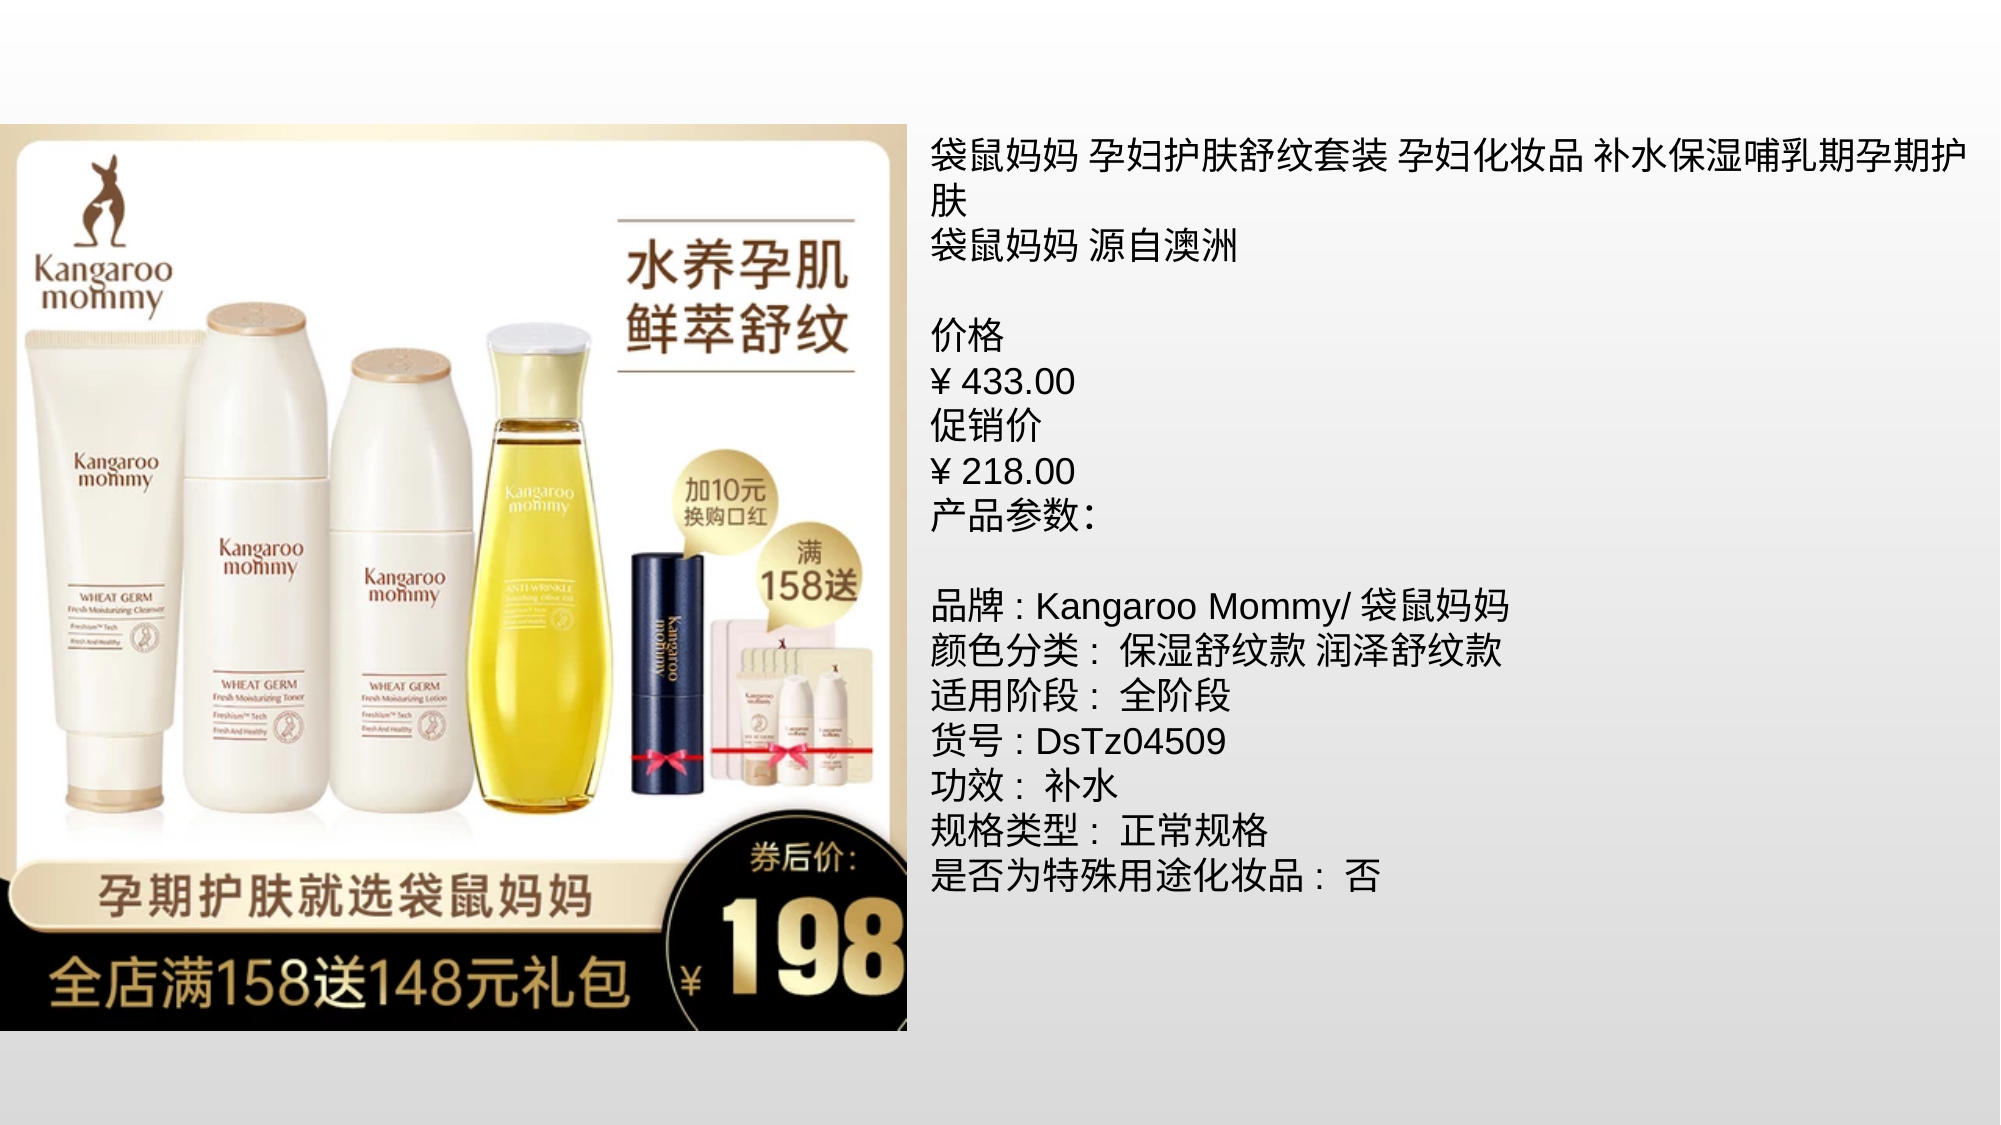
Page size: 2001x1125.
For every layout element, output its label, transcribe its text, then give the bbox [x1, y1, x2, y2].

text_box 袋鼠妈妈 孕妇护肤舒纹套装 孕妇化妆品 补水保湿哺乳期孕期护肤 袋鼠妈妈 源自澳洲 价格 ¥ 433.00 促销价 ¥ 218.00 产品参数： 品牌: Kangaroo Mommy/袋鼠妈妈 颜色分类: 保湿舒纹款 润泽舒纹款 适用阶段: 全阶段 货号: DsTz04509 功效: 补水 规格类型: 正常规格 是否为特殊用途化妆品: 否 [915, 124, 2000, 904]
picture [0, 124, 907, 1031]
